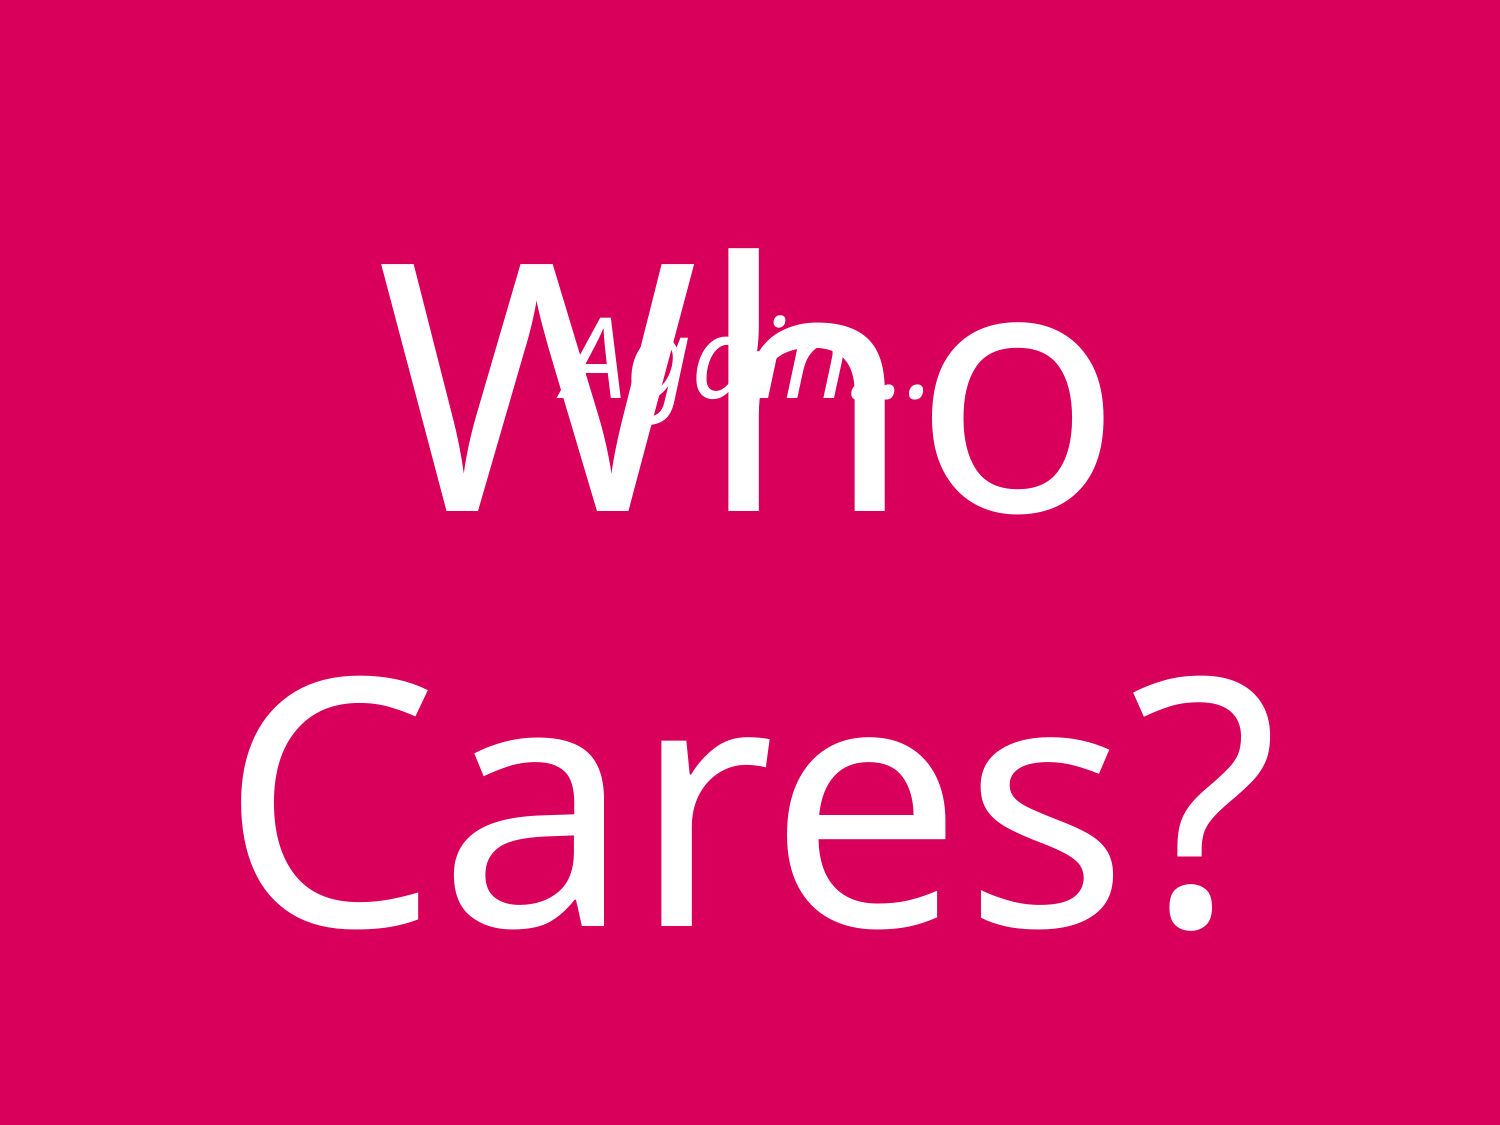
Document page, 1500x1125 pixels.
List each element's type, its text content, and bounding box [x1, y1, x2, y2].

list Again… [0, 278, 1500, 429]
title Who Cares? [0, 479, 1500, 681]
